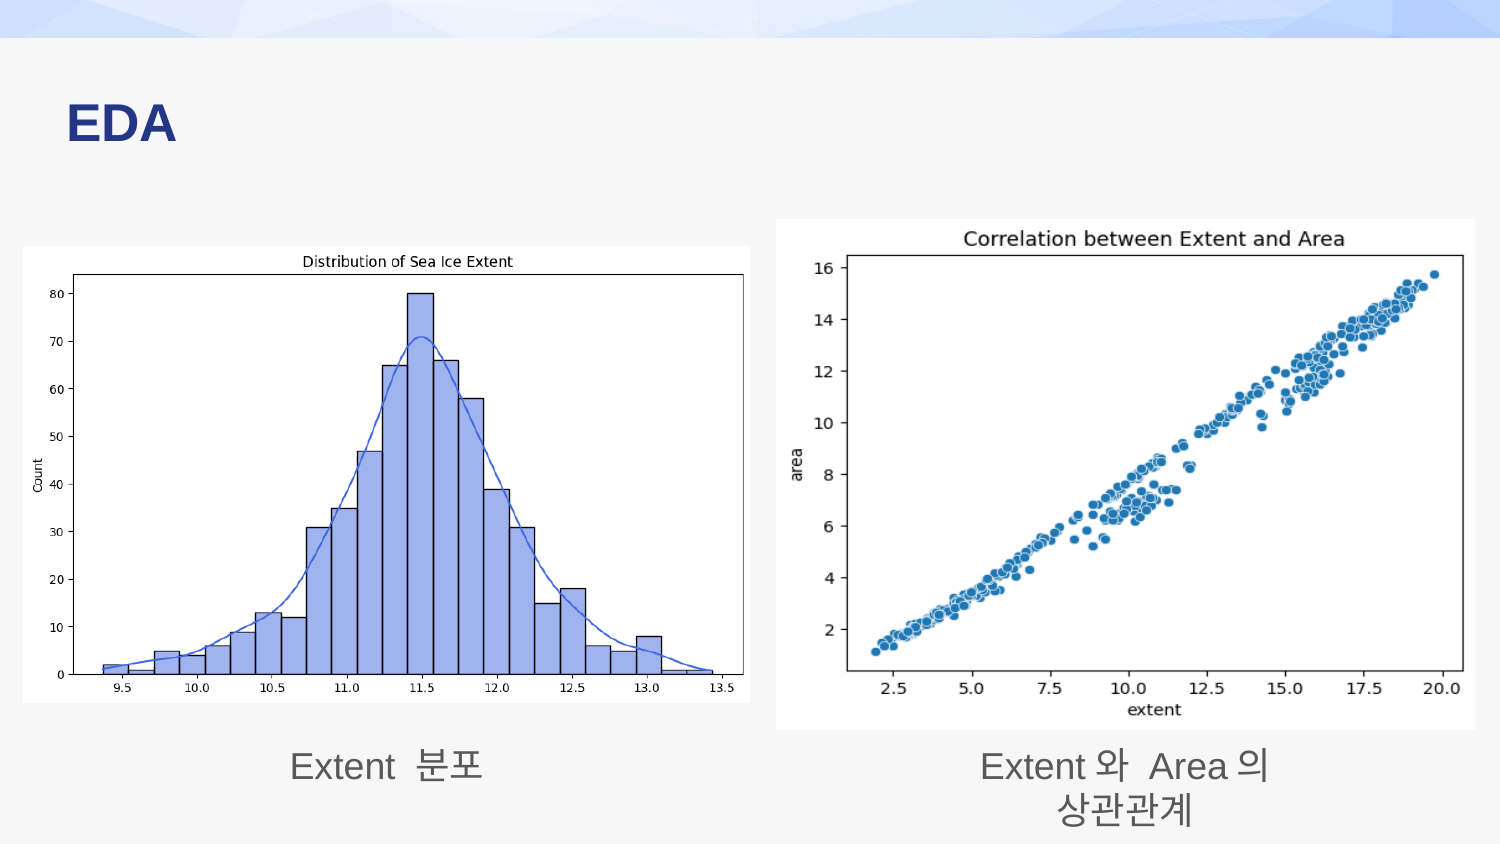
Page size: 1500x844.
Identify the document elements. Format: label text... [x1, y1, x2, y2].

picture [23, 246, 751, 703]
text_box Extent 분포 [264, 727, 510, 822]
picture [0, 0, 1500, 38]
picture [775, 218, 1476, 730]
title EDA [51, 72, 1449, 167]
text_box Extent와 Area의 상관관계 [896, 738, 1355, 822]
